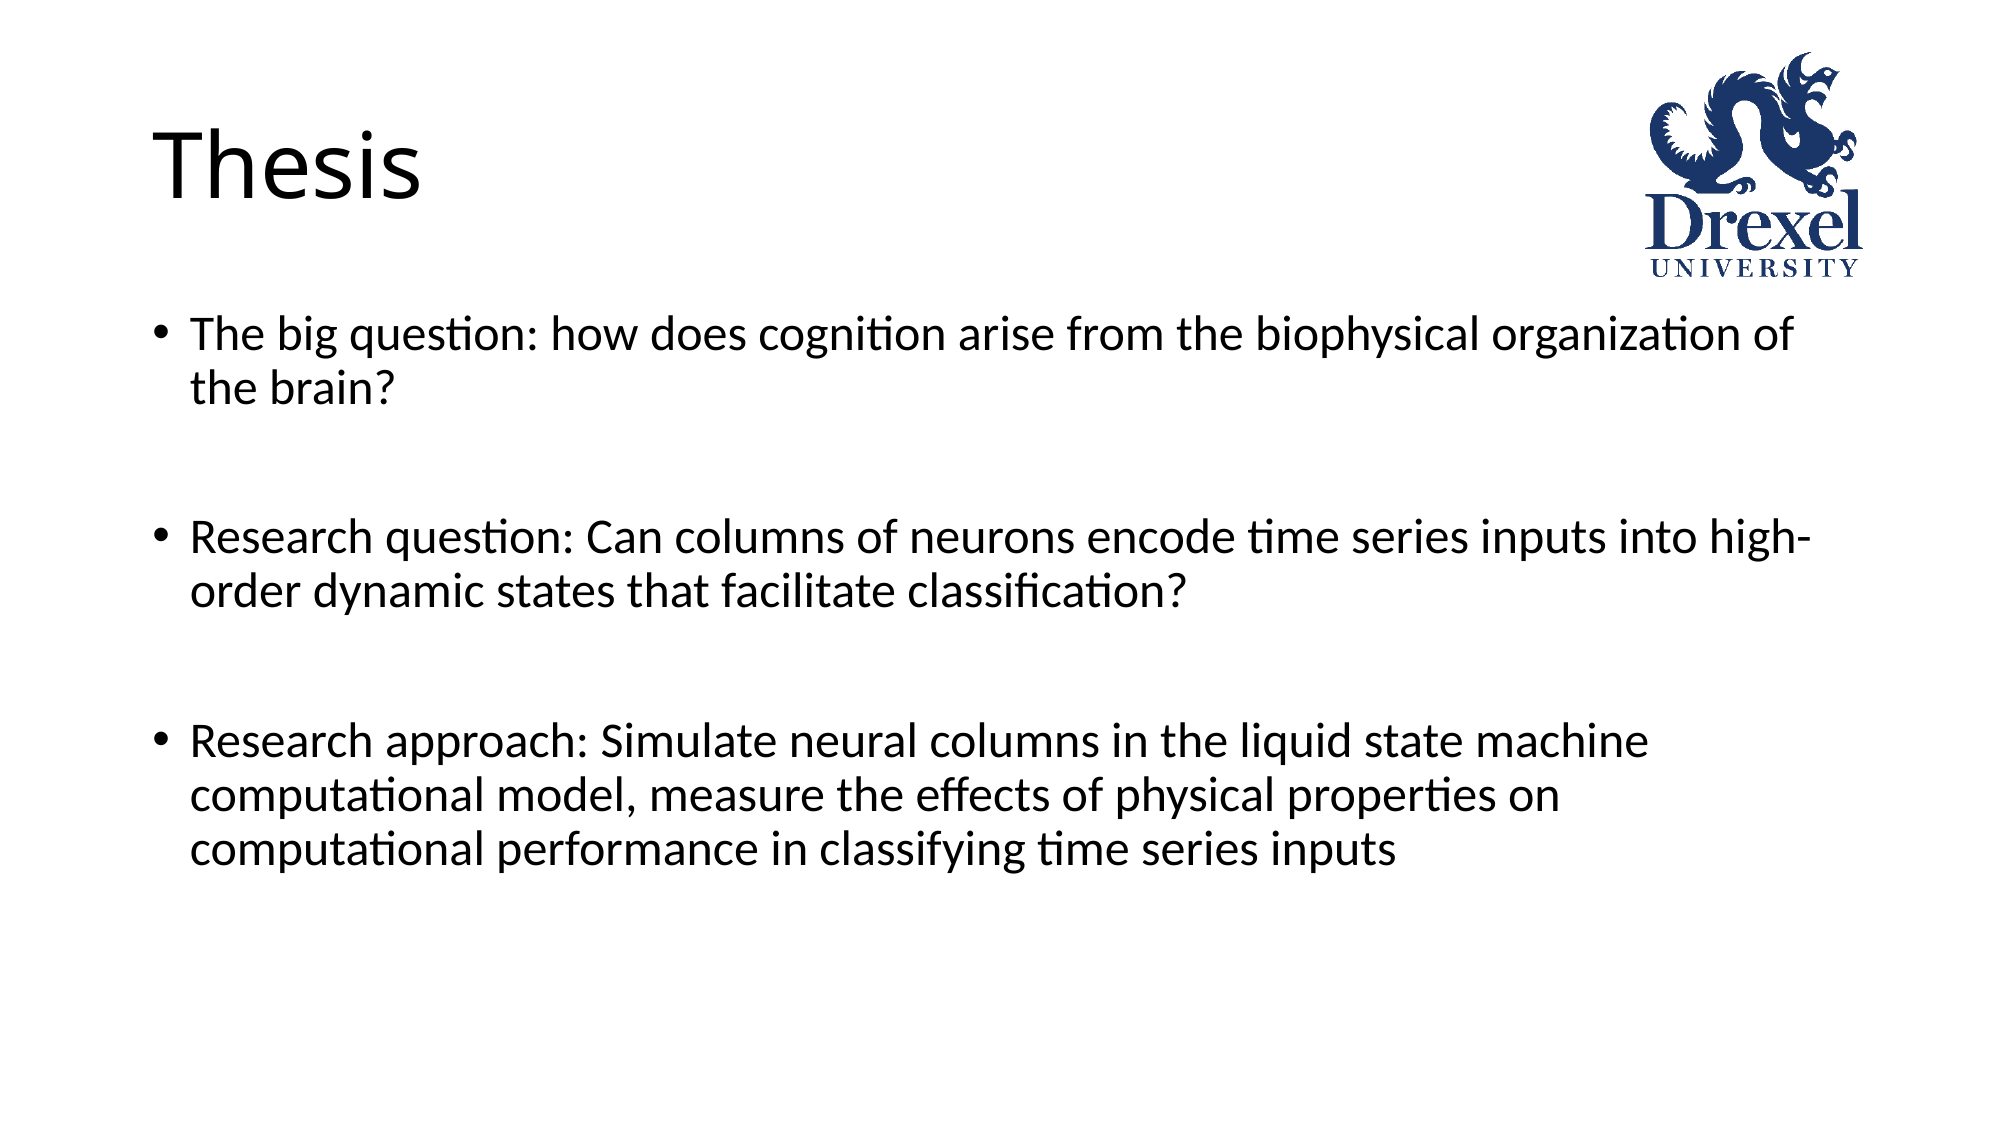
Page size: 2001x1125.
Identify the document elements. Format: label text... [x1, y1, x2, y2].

list The big question: how does cognition arise from the biophysical organization of the brain? Research question: Can columns of neurons encode time series inputs into high-order dynamic states that facilitate classification? Research approach: Simulate neural columns in the liquid state machine computational model, measure the effects of physical properties on computational performance in classifying time series inputs [137, 299, 1863, 1014]
title Thesis [137, 59, 1288, 278]
picture [1645, 52, 1863, 277]
